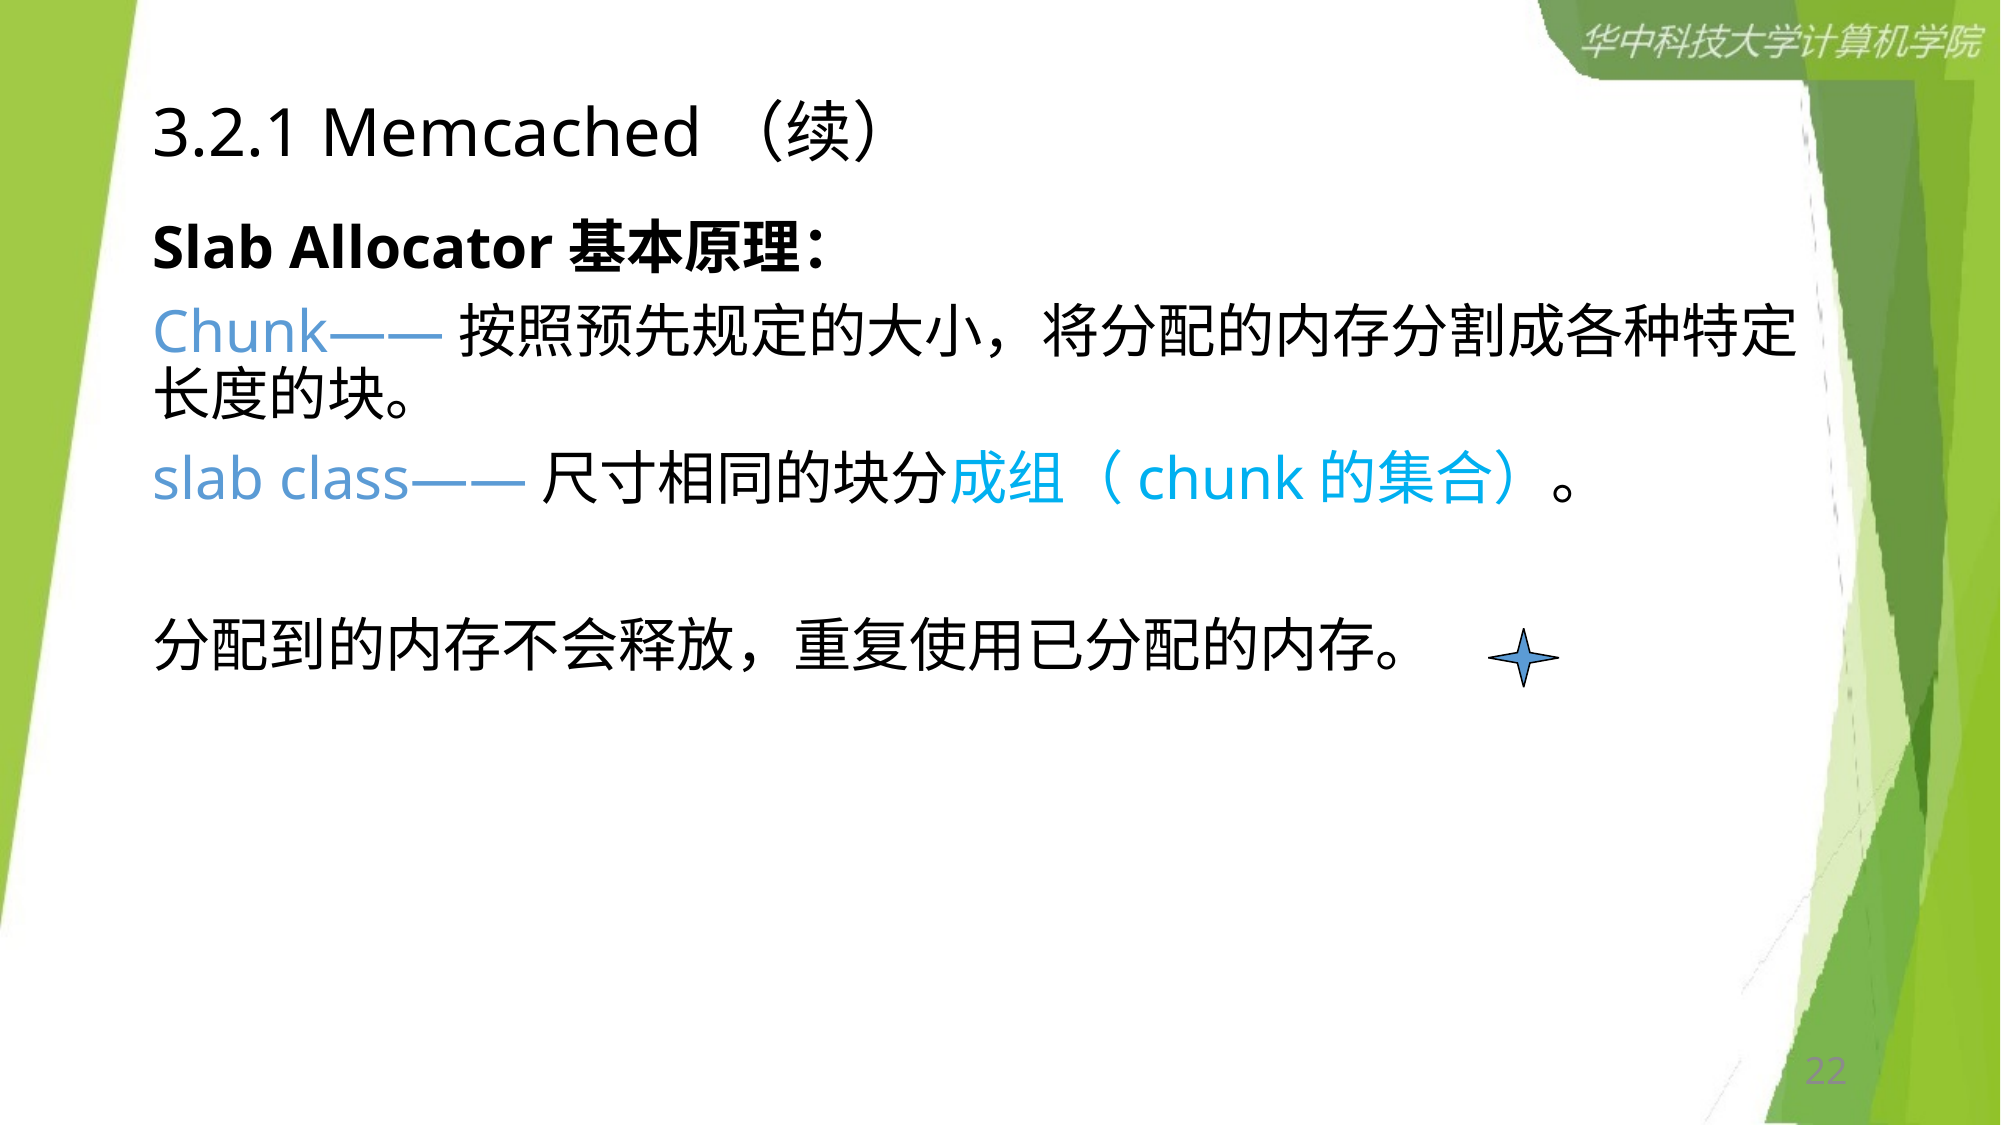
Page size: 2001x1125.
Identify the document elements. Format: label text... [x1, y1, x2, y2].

title 3.2.1 Memcached（续） [137, 59, 1863, 210]
slide_number 22 [1412, 1042, 1863, 1103]
list Slab Allocator基本原理： Chunk——按照预先规定的大小，将分配的内存分割成各种特定长度的块。 slab class——尺寸相同的块分成组（chunk的集合）。 分配到的内存不会释放，重复使用已分配的内存。 [137, 210, 1863, 925]
picture [0, 0, 2001, 1125]
text_box [1488, 628, 1560, 688]
